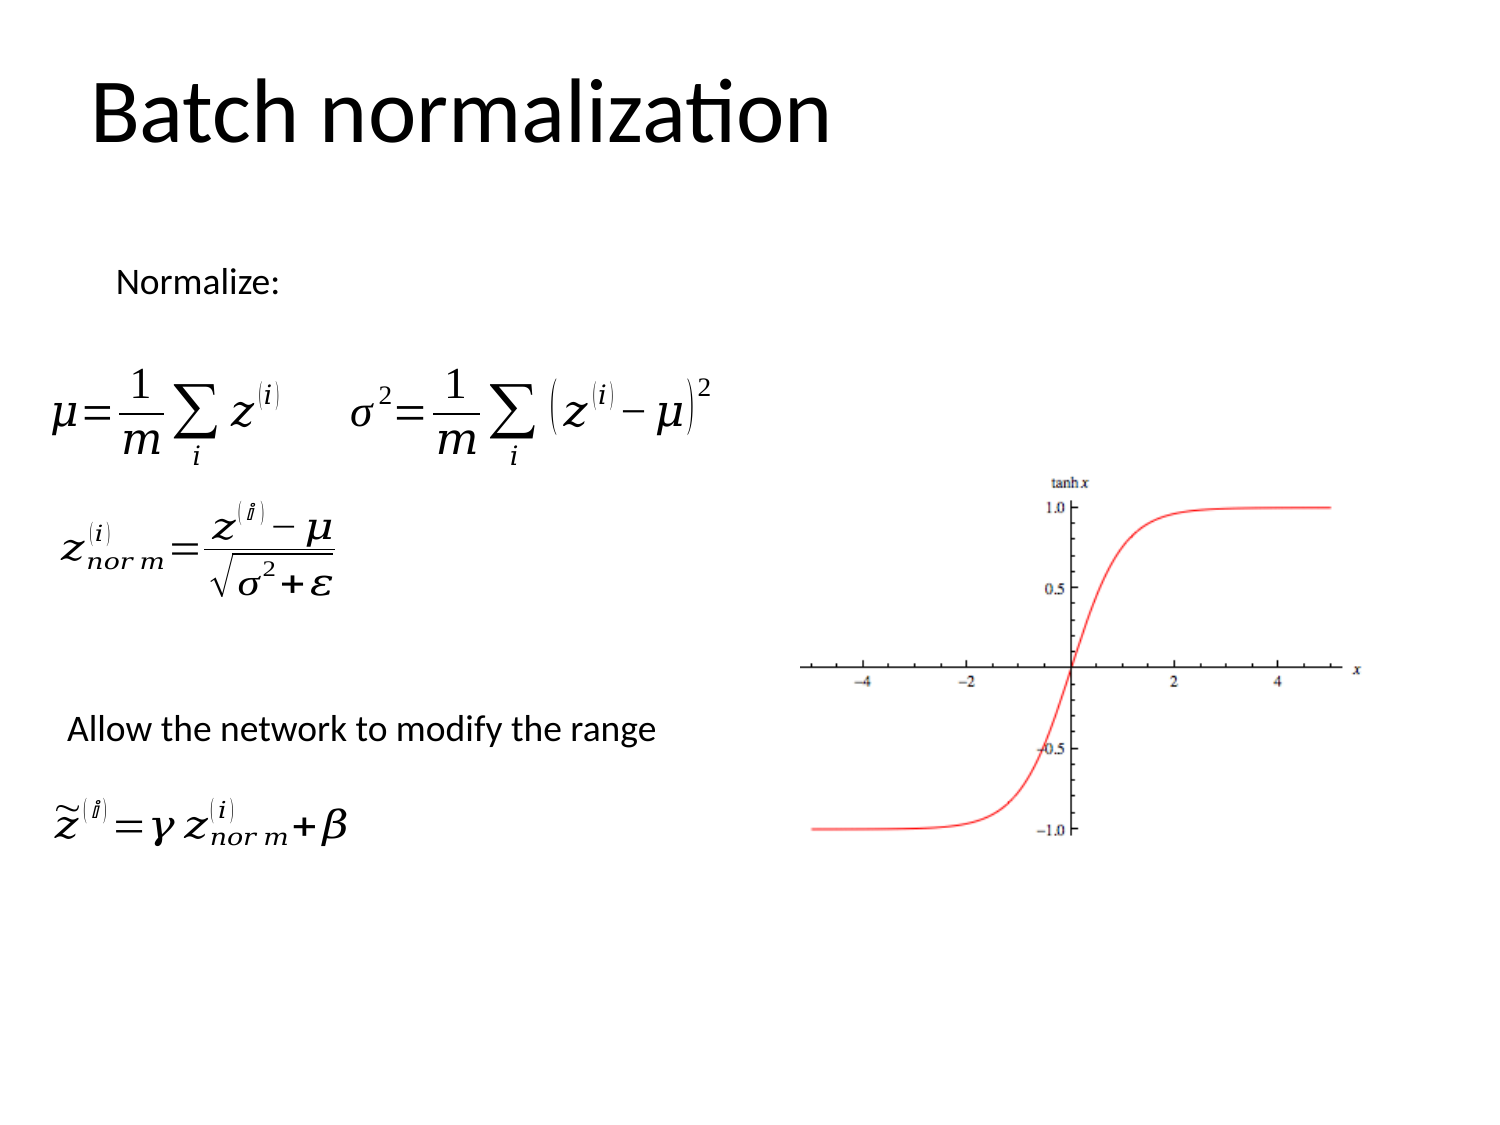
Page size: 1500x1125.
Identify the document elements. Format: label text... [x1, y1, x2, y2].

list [799, 474, 1363, 840]
text_box Normalize: [101, 249, 296, 310]
text_box Allow the network to modify the range [52, 696, 673, 757]
title Batch normalization [75, 12, 1425, 200]
